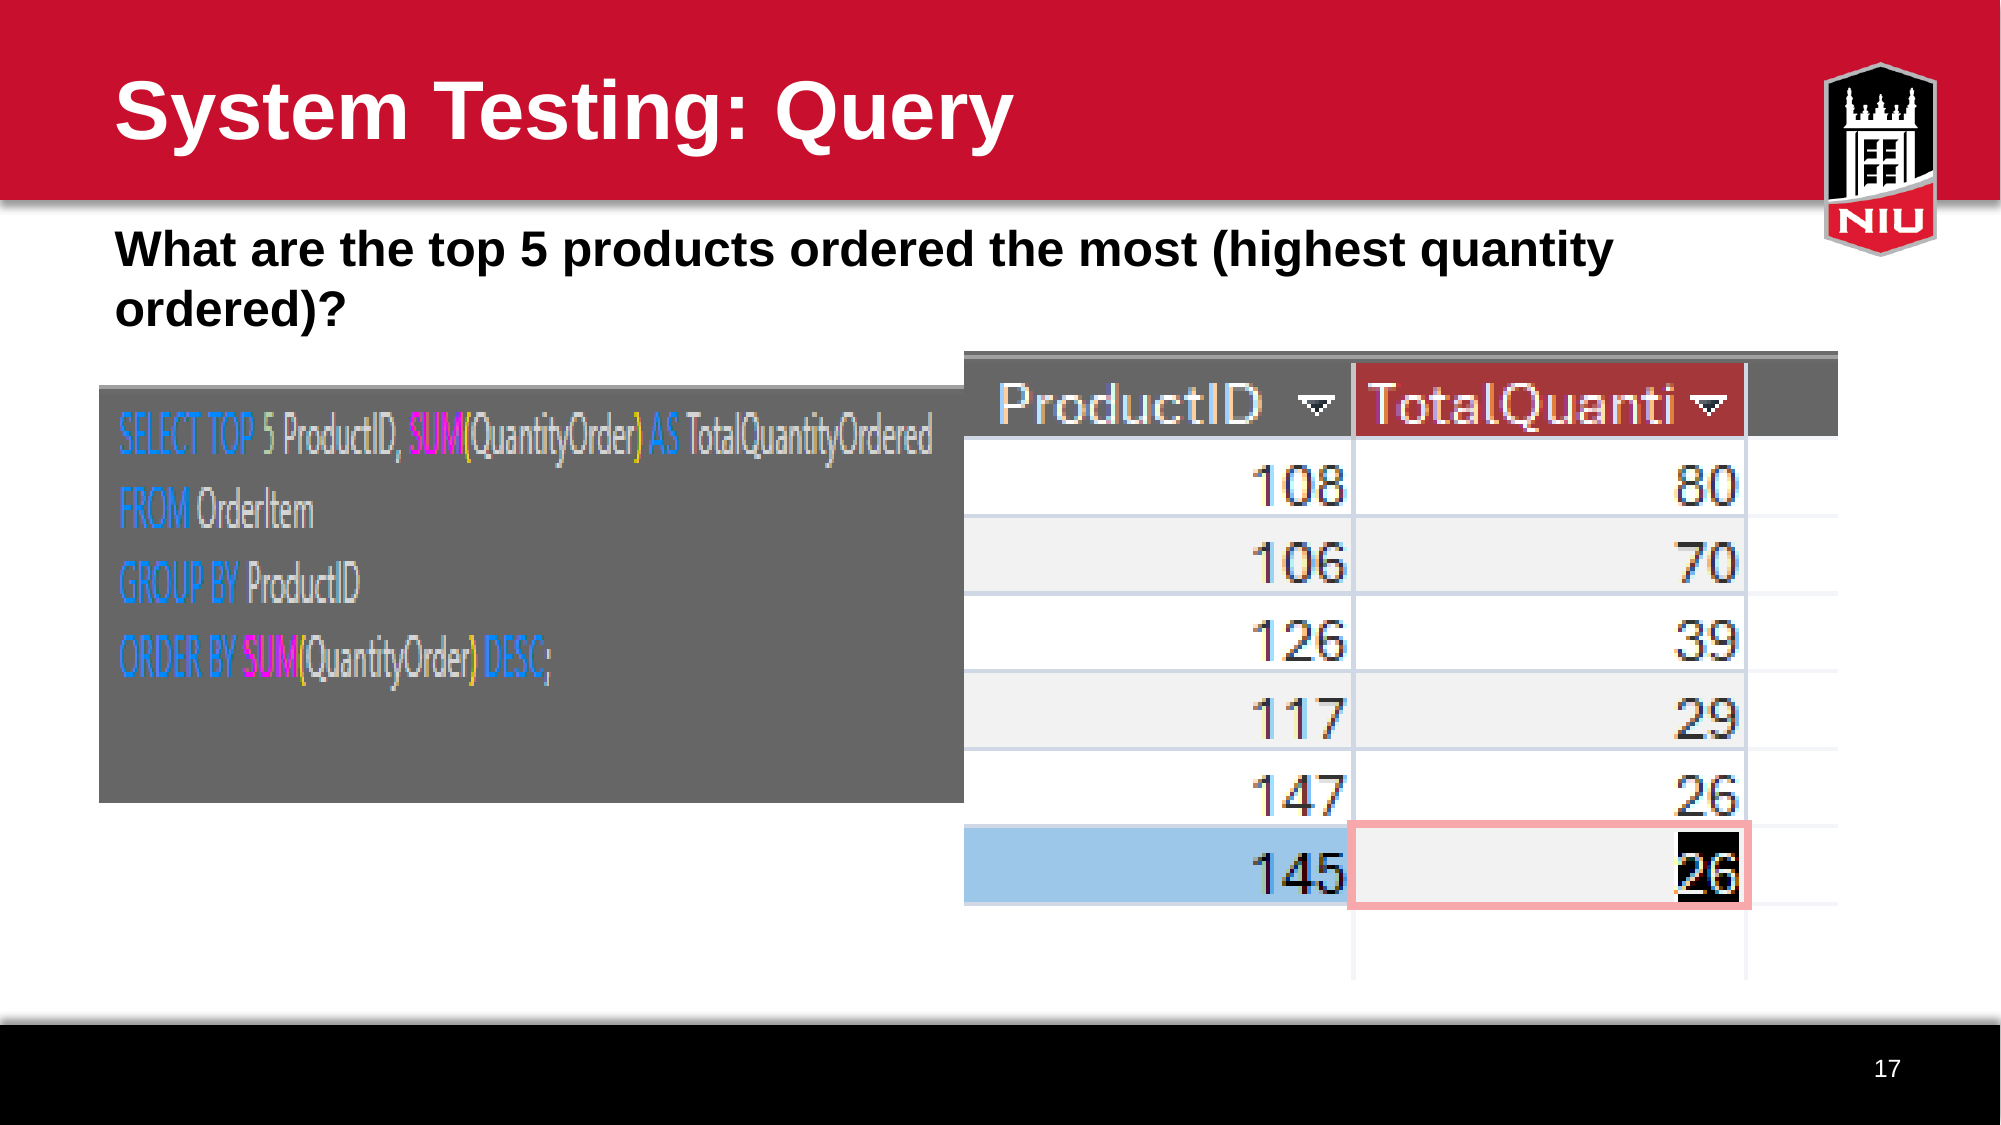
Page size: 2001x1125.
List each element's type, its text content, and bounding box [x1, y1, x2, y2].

slide_number 17 [1616, 1037, 1917, 1098]
text_box What are the top 5 products ordered the most (highest quantity ordered)? [99, 209, 1769, 345]
text_box [231, 203, 1172, 209]
picture [1824, 62, 1937, 257]
title System Testing: Query [99, 24, 1750, 188]
picture [99, 351, 1838, 981]
